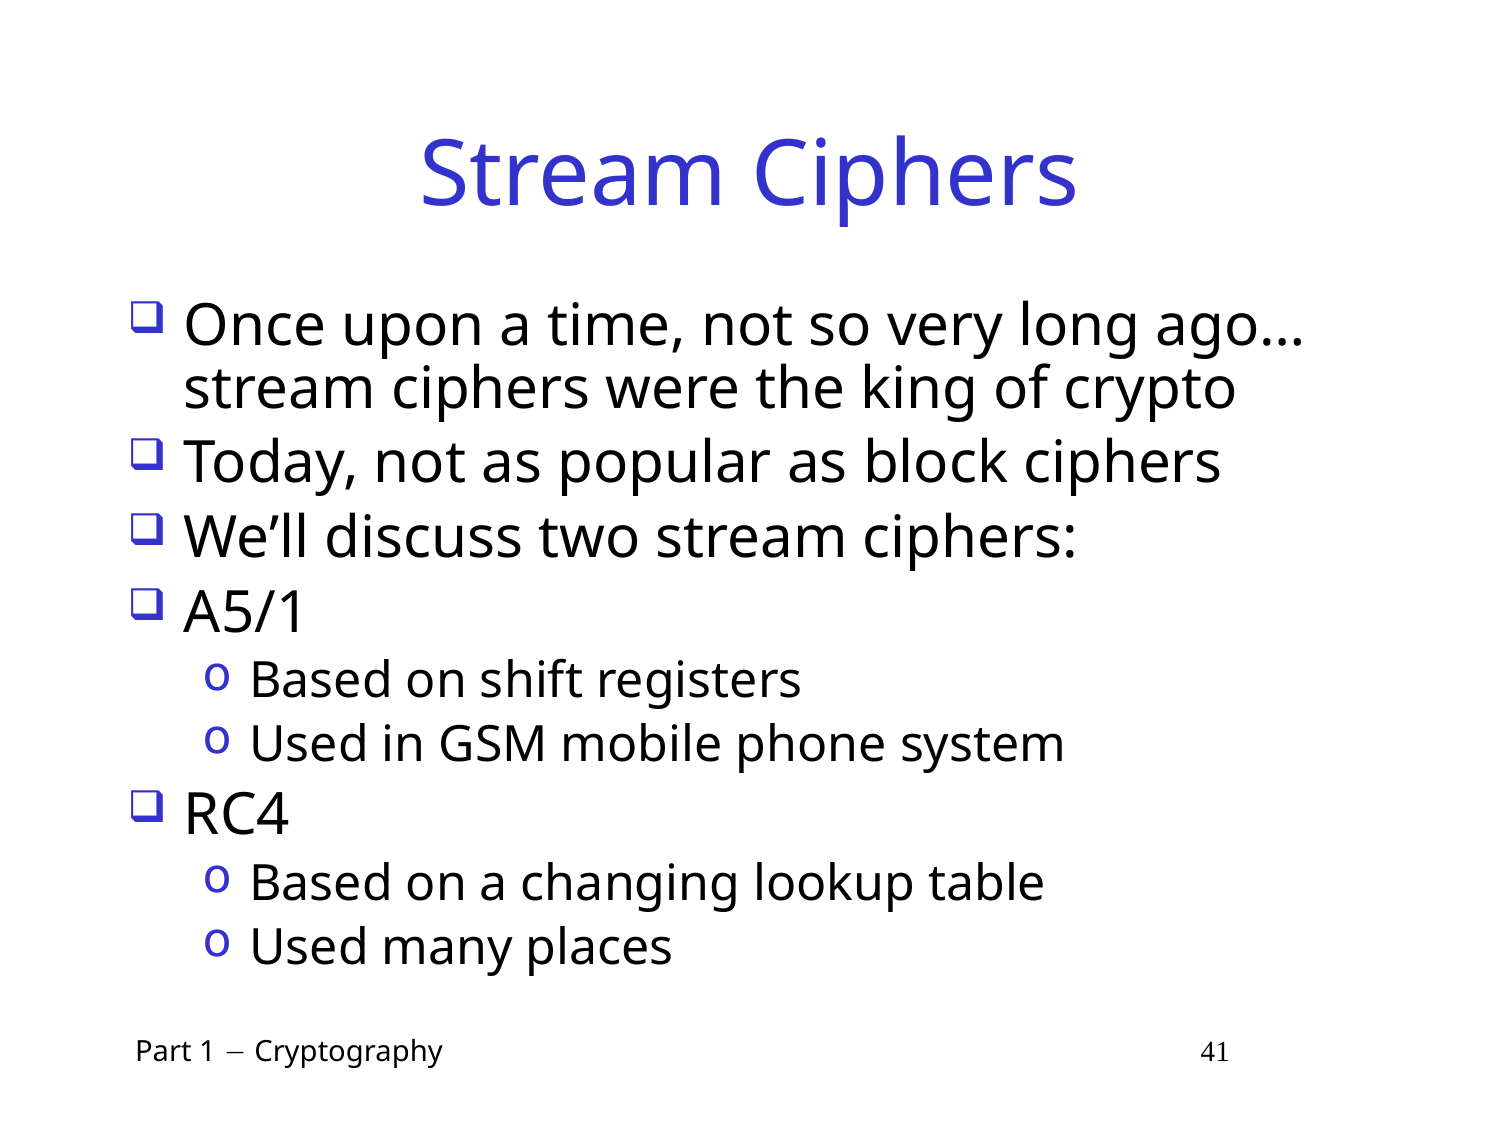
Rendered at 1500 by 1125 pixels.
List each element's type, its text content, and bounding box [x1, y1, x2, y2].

list Once upon a time, not so very long ago… stream ciphers were the king of crypto Today, not as popular as block ciphers We’ll discuss two stream ciphers: A5/1 Based on shift registers Used in GSM mobile phone system RC4 Based on a changing lookup table Used many places [112, 287, 1376, 988]
footer Part 1  Cryptography 41 [112, 1024, 1401, 1101]
title Stream Ciphers [112, 74, 1388, 263]
